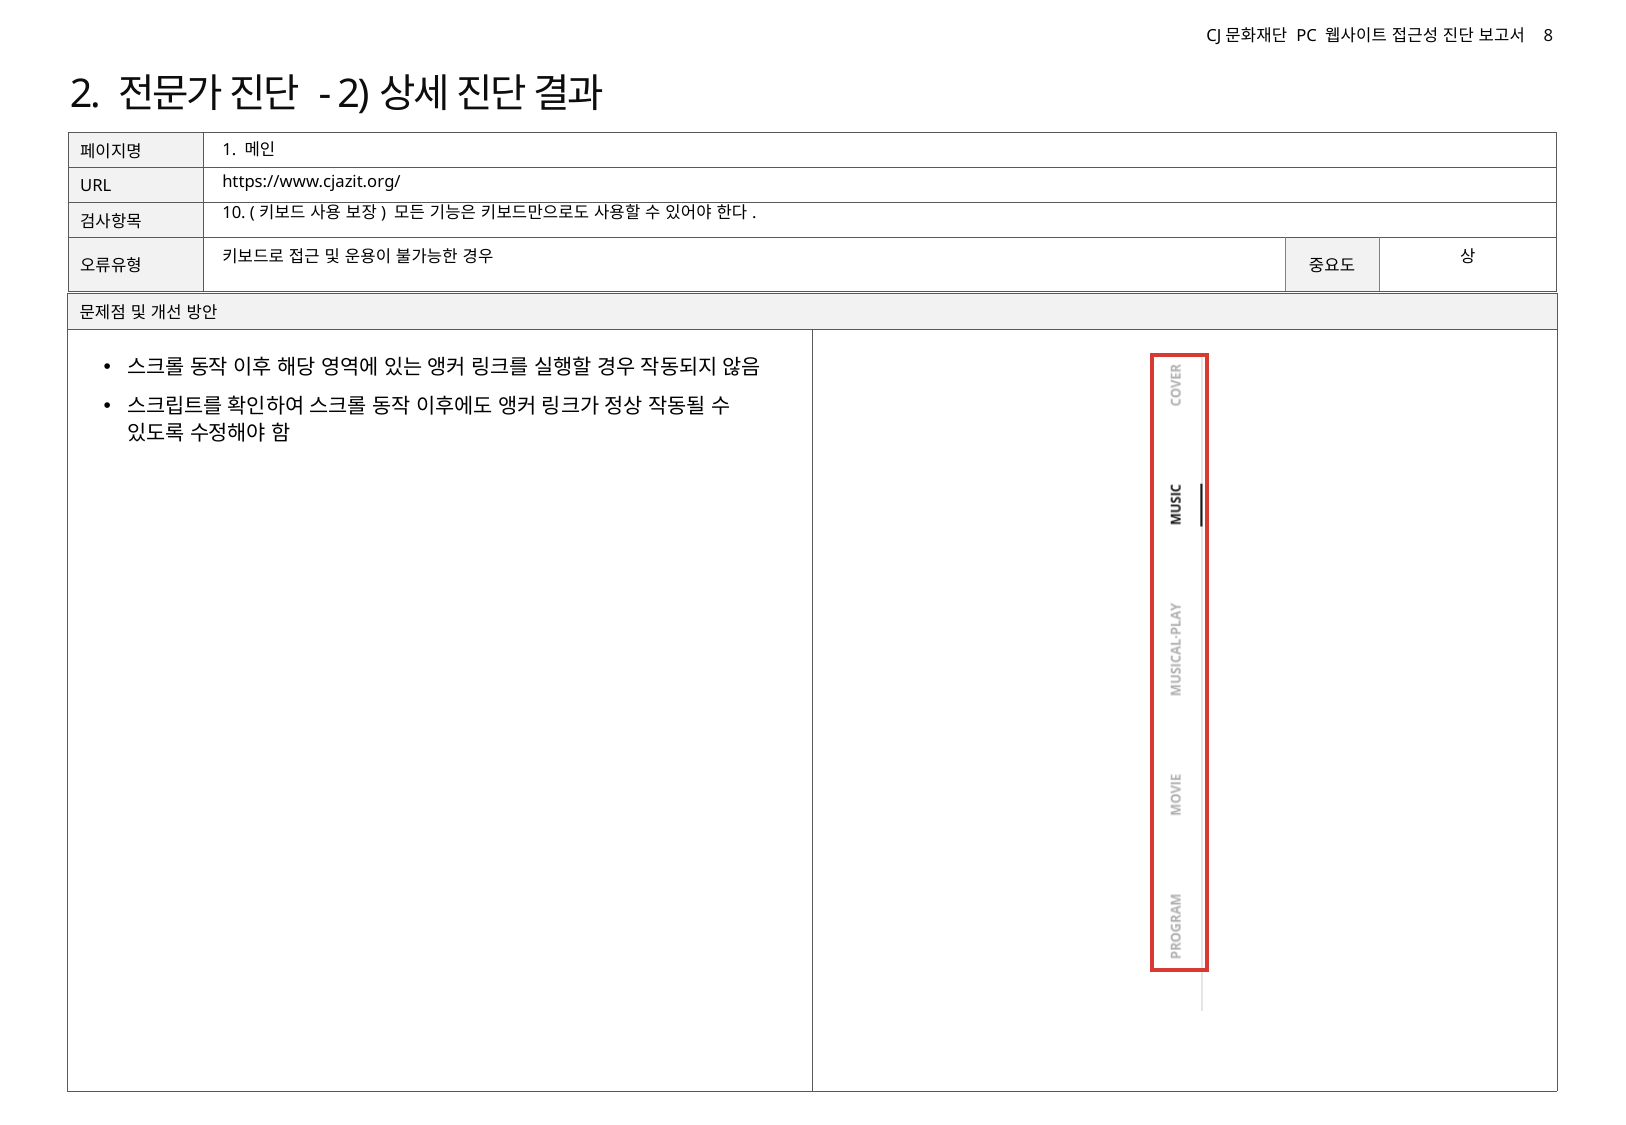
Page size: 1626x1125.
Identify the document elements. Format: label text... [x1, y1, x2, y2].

list 키보드로 접근 및 운용이 불가능한 경우 [207, 228, 1285, 283]
list 상 [1379, 228, 1557, 283]
list 10. (키보드 사용 보장) 모든 기능은 키보드만으로도 사용할 수 있어야 한다. [207, 196, 1557, 229]
title 2. 전문가 진단 - 2)상세 진단 결과 [69, 72, 1126, 117]
list 스크롤 동작 이후 해당 영역에 있는 앵커 링크를 실행할 경우 작동되지 않음 스크립트를 확인하여 스크롤 동작 이후에도 앵커 링크가 정상 작동될 수 있도록 수정해야 함 [103, 352, 777, 499]
picture [1150, 349, 1219, 1011]
list 1. 메인 [207, 132, 1557, 164]
list https://www.cjazit.org/ [207, 164, 1557, 196]
